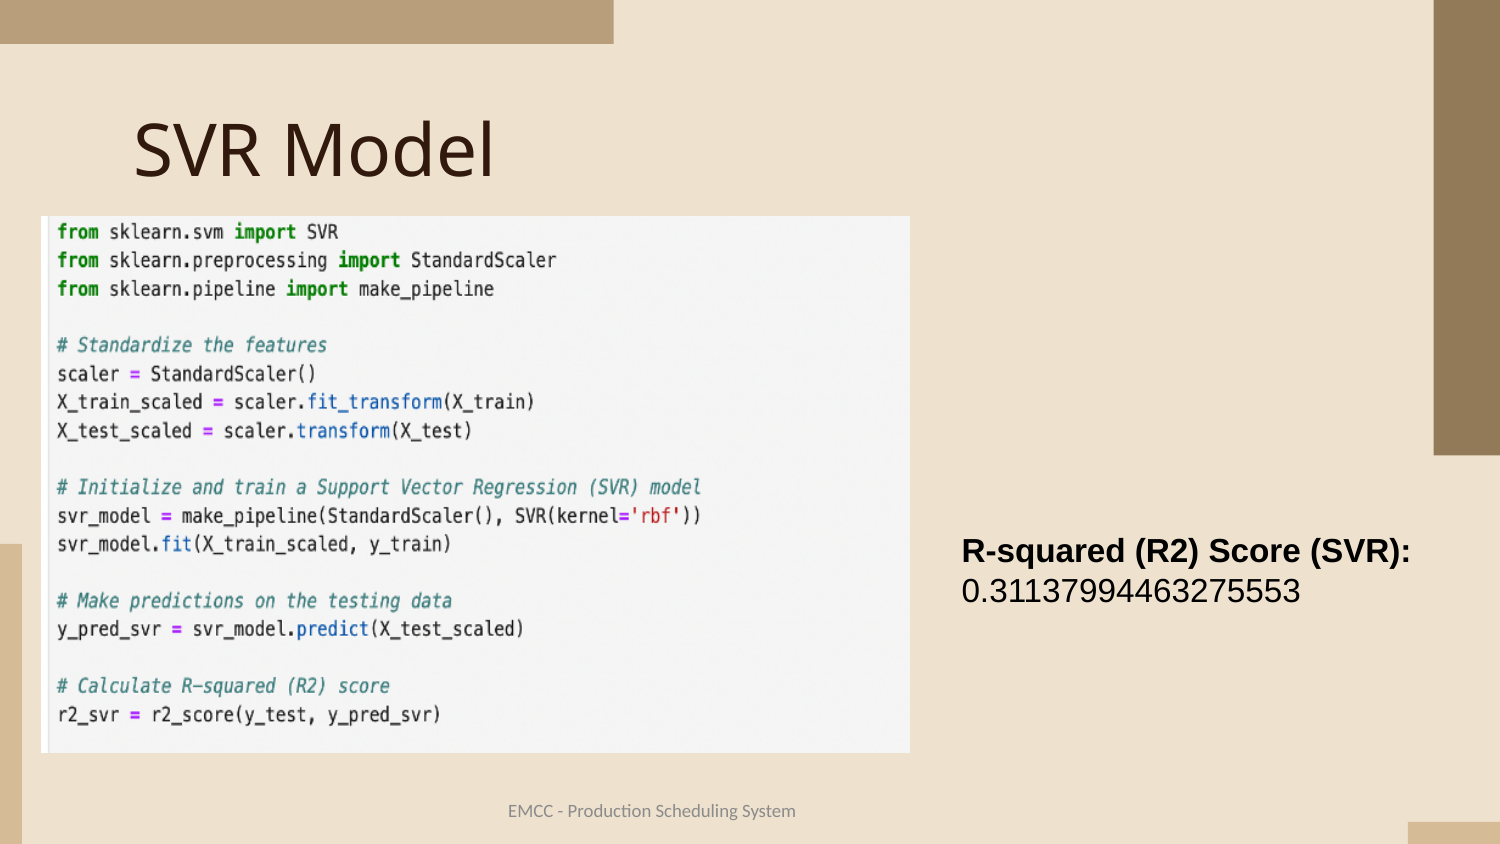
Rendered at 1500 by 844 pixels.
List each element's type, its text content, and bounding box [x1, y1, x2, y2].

picture [40, 216, 910, 753]
text_box R-squared (R2) Score (SVR): 0.31137994463275553 [946, 521, 1500, 617]
text_box EMCC - Production Scheduling System [496, 787, 1004, 833]
title SVR Model [118, 88, 1383, 183]
